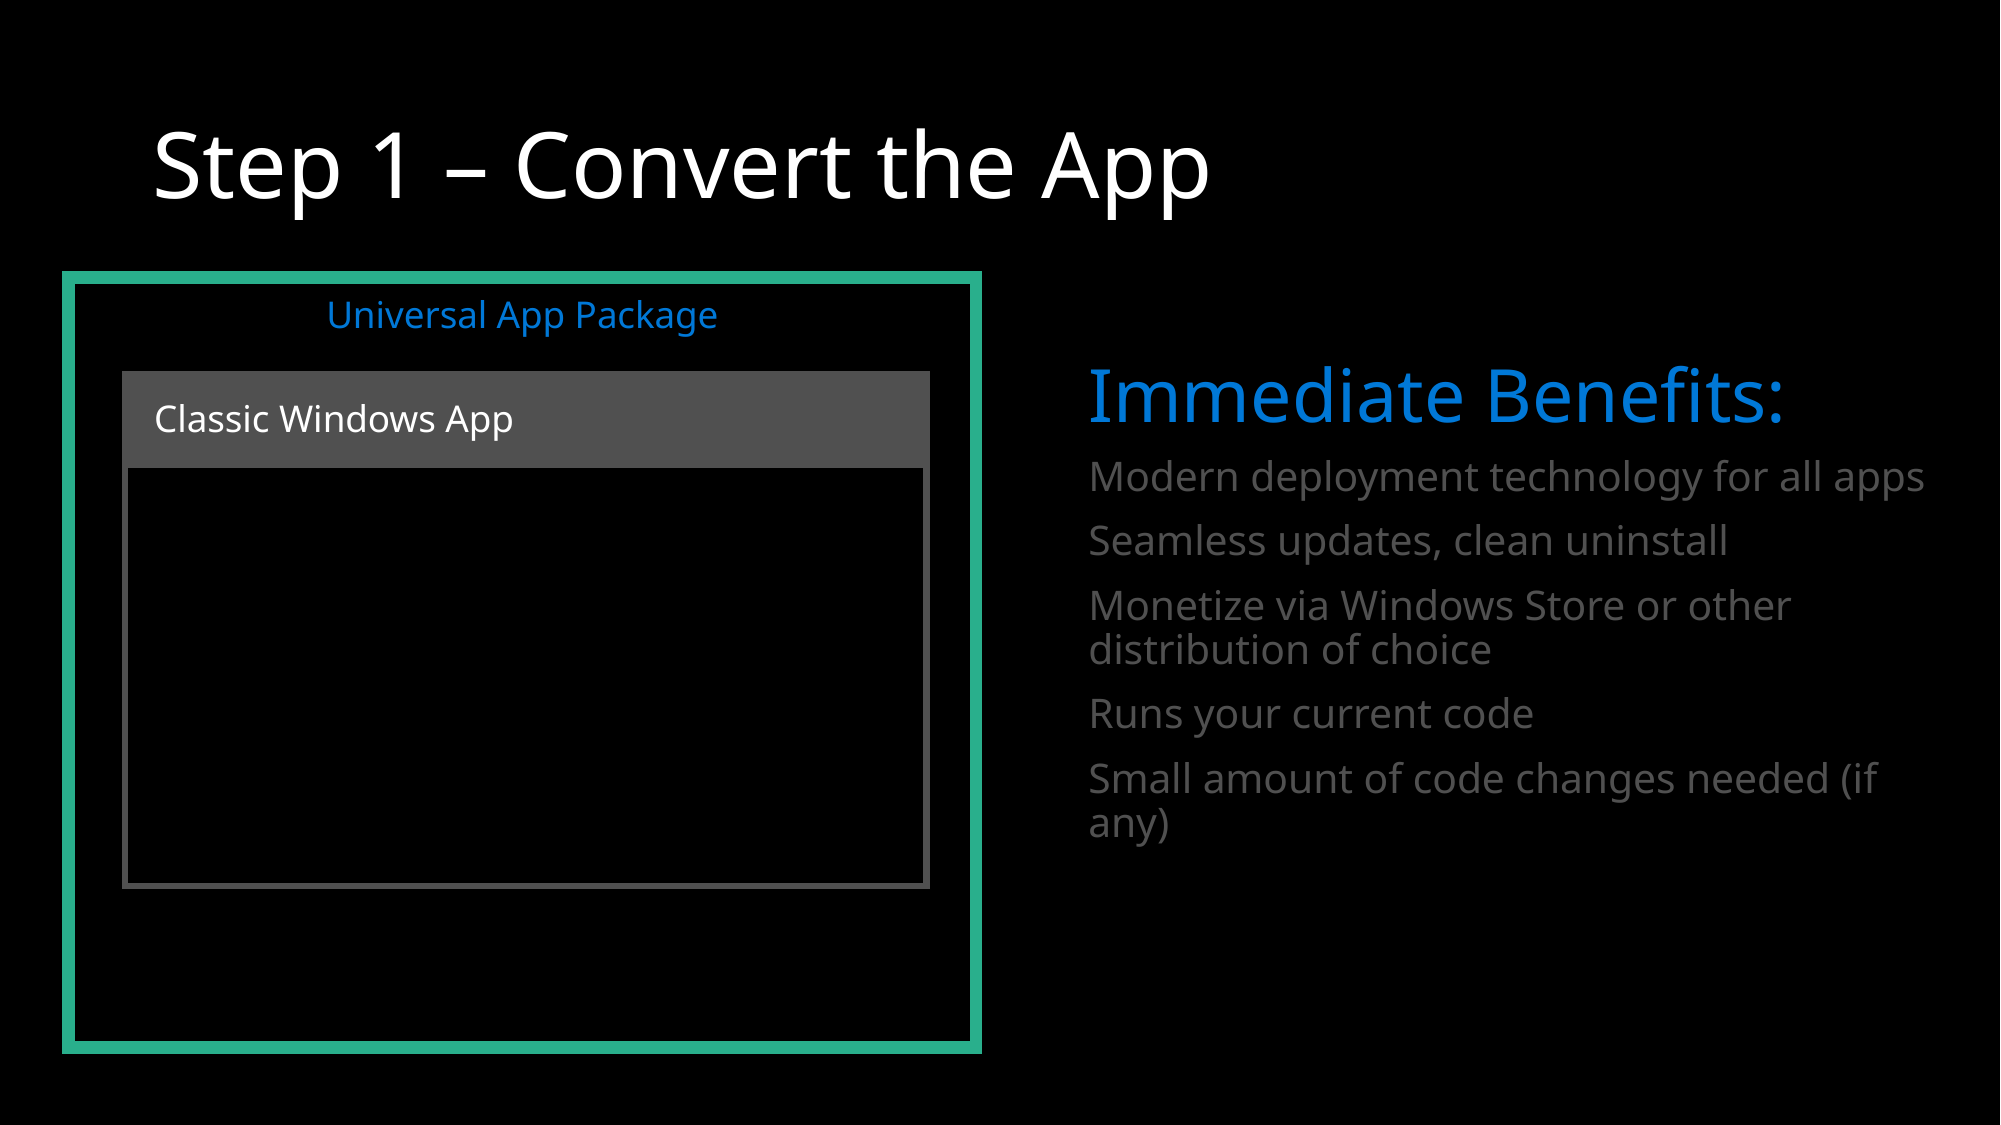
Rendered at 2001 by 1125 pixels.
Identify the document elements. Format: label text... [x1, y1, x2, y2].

text_box Immediate Benefits: Modern deployment technology for all apps Seamless updates, clean uninstall Monetize via Windows Store or other distribution of choice Runs your current code Small amount of code changes needed (if any) [1073, 341, 1981, 854]
text_box Universal App Package [67, 276, 977, 1049]
title Step 1 – Convert the App [137, 59, 1863, 278]
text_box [124, 373, 927, 887]
